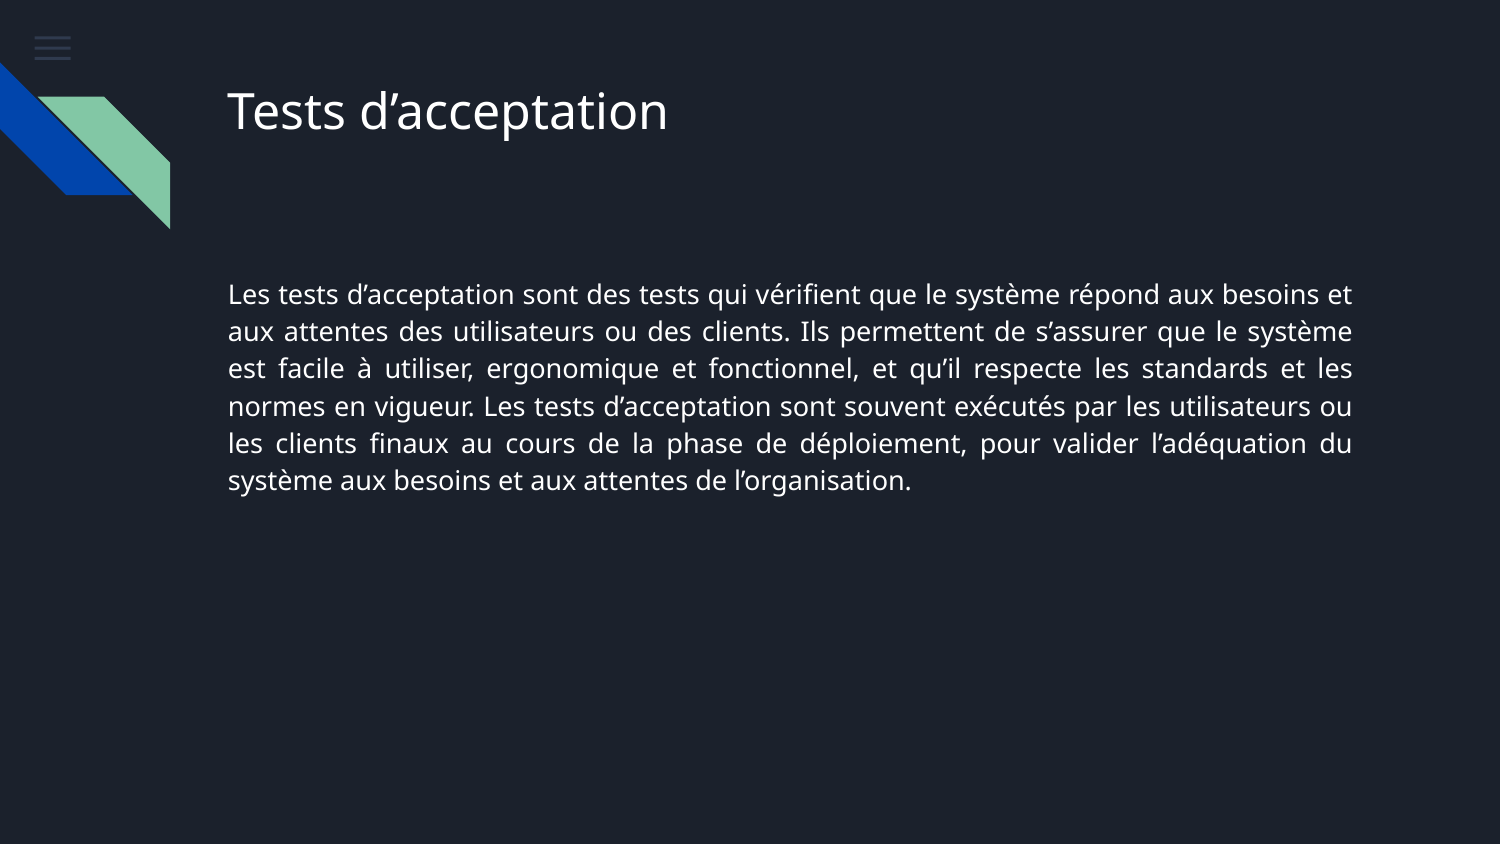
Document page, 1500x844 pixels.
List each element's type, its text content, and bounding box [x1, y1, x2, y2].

title Tests d’acceptation [212, 64, 1368, 215]
list Les tests d’acceptation sont des tests qui vérifient que le système répond aux besoins et aux attentes des utilisateurs ou des clients. Ils permettent de s’assurer que le système est facile à utiliser, ergonomique et fonctionnel, et qu’il respecte les standards et les normes en vigueur. Les tests d’acceptation sont souvent exécutés par les utilisateurs ou les clients finaux au cours de la phase de déploiement, pour valider l’adéquation du système aux besoins et aux attentes de l’organisation. [212, 257, 1368, 735]
